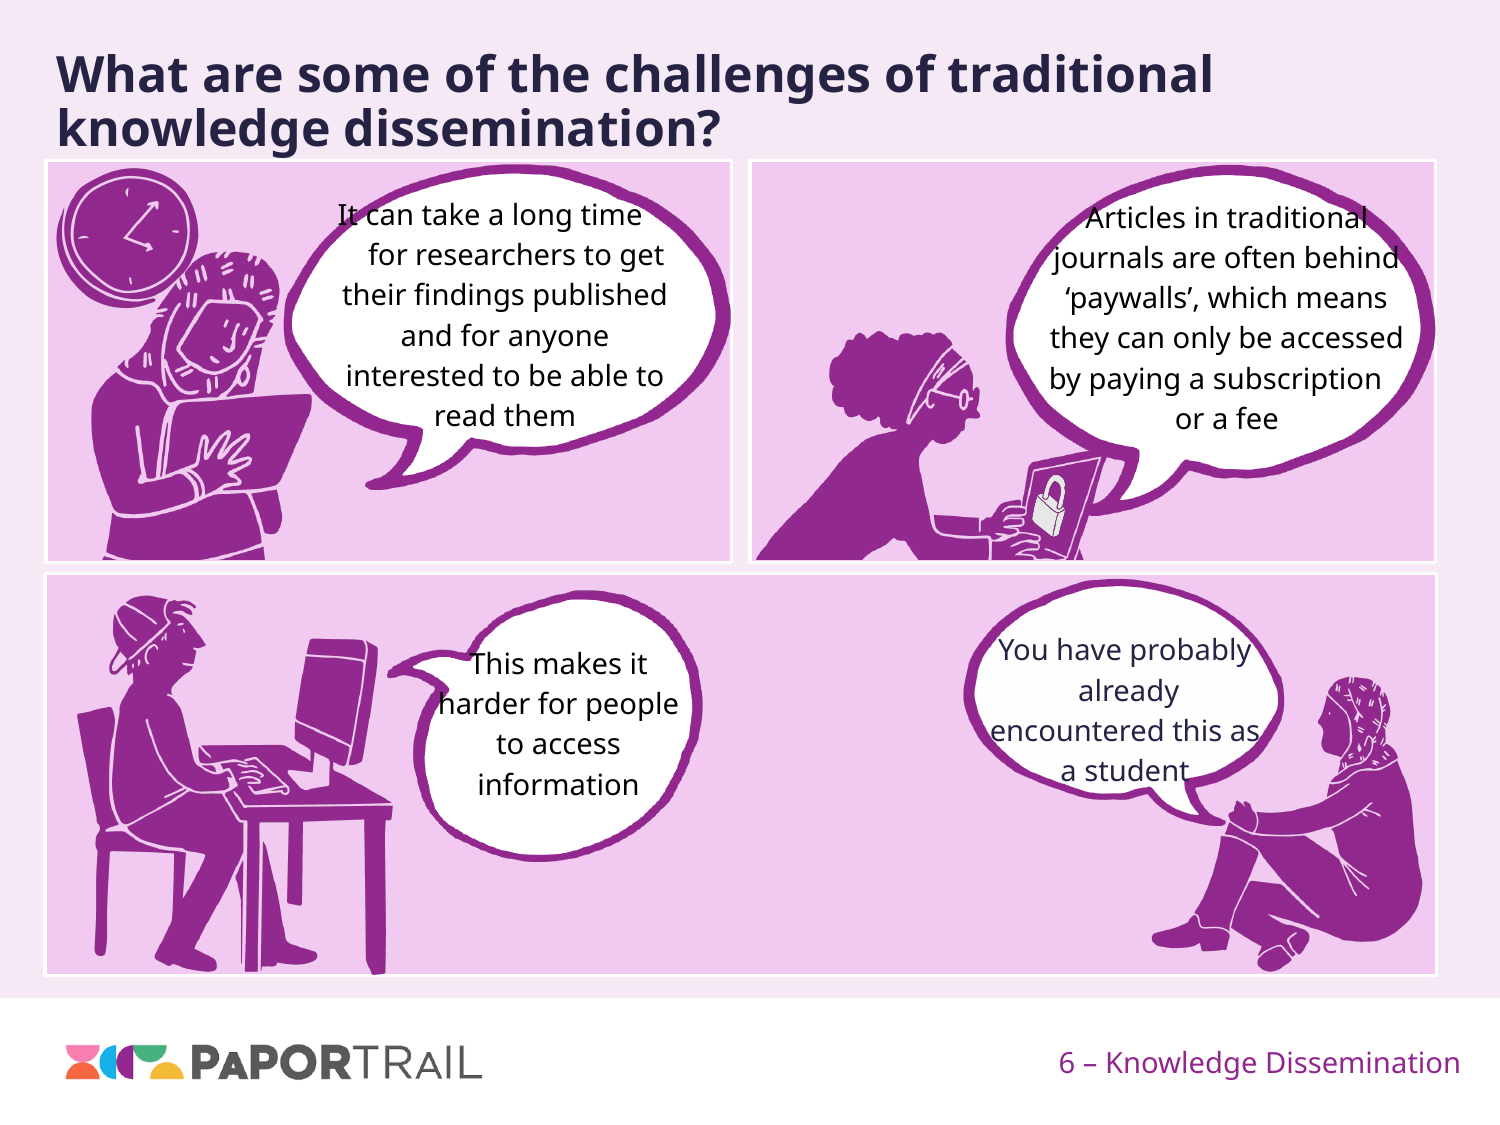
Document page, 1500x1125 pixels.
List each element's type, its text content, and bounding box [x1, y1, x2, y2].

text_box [707, 138, 1453, 563]
title What are some of the challenges of traditional knowledge dissemination? [41, 41, 1457, 142]
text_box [27, 486, 1437, 1007]
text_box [28, 130, 750, 484]
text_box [950, 562, 1438, 986]
picture [0, 0, 1500, 1125]
